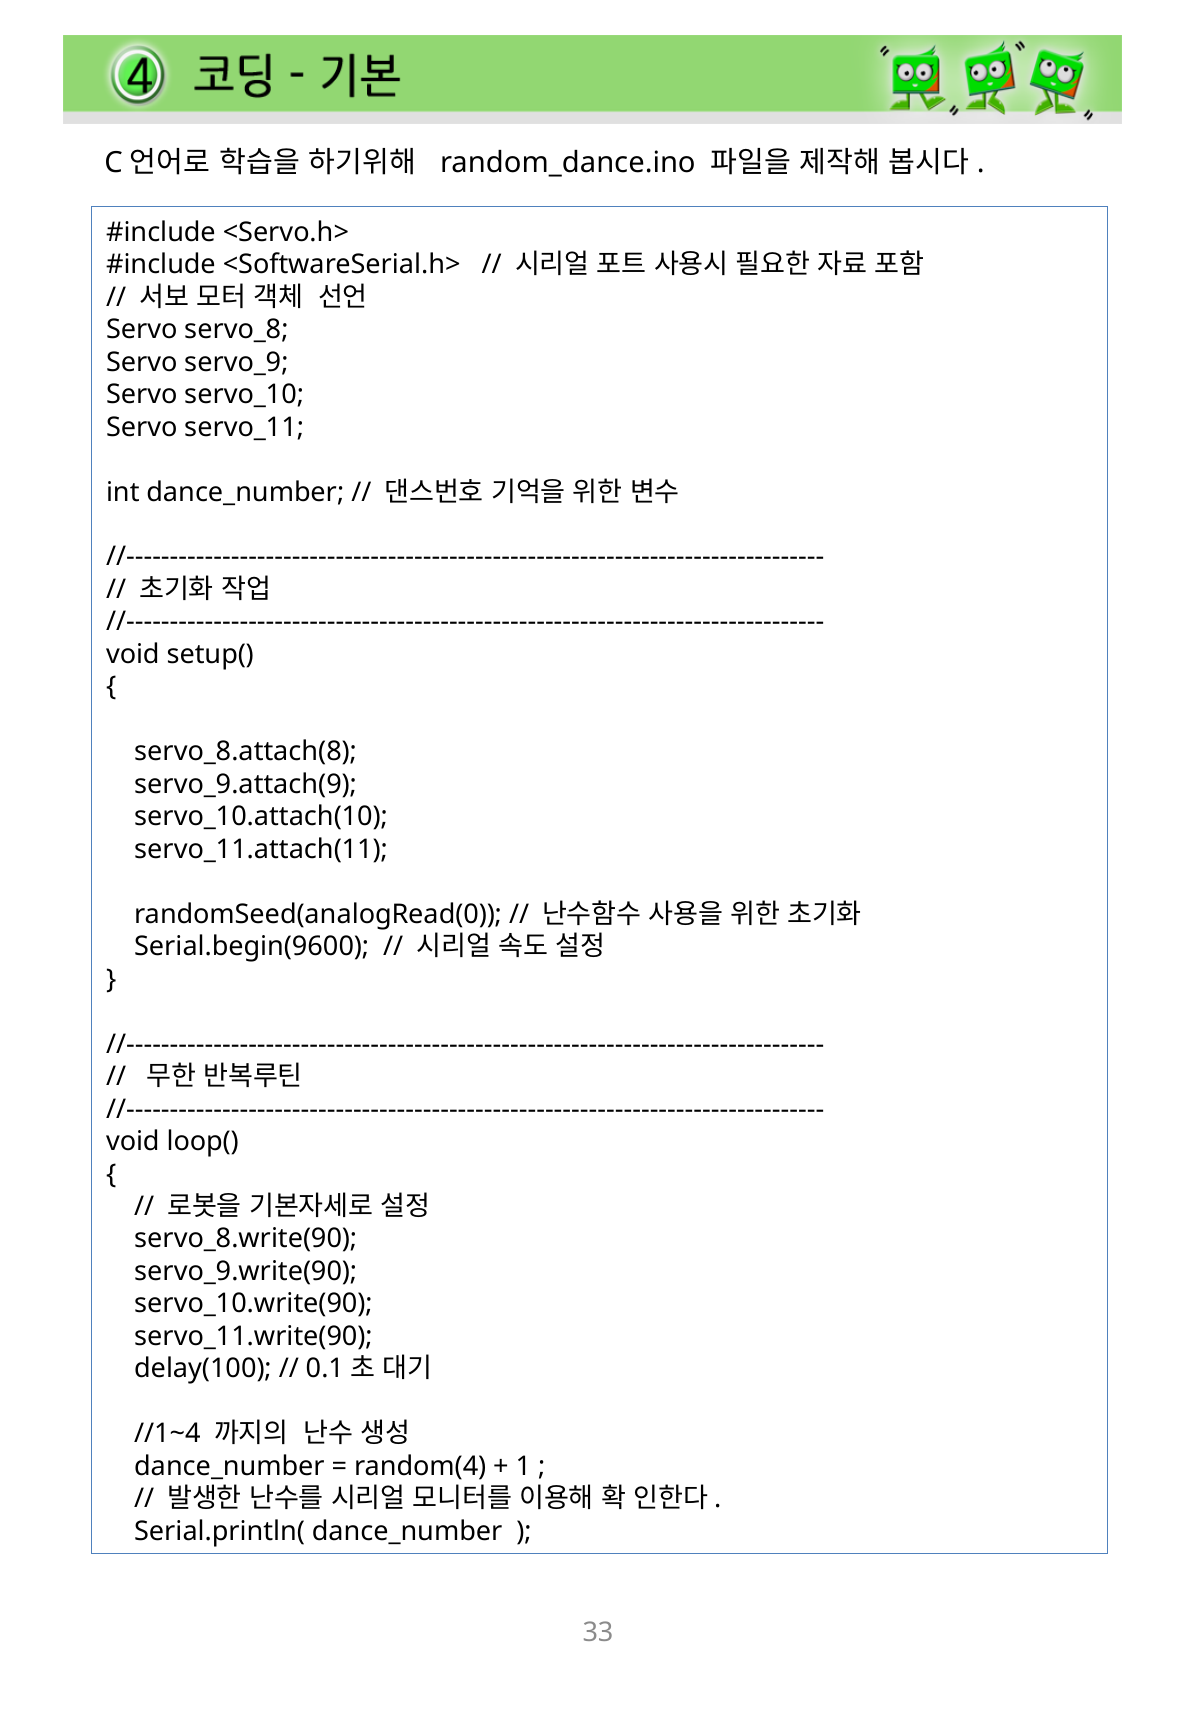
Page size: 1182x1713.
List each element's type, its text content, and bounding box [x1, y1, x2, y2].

picture [63, 35, 1122, 124]
text_box C언어로 학습을 하기위해 random_dance.ino 파일을 제작해 봅시다. [89, 135, 1047, 236]
text_box #include <Servo.h> #include <SoftwareSerial.h> // 시리얼 포트 사용시 필요한 자료 포함 // 서보 모터 객체 선언 Servo servo_8; Servo servo_9; Servo servo_10; Servo servo_11; int dance_number; // 댄스번호 기억을 위한 변수 //-------------------------------------------------------------------------------- // 초기화 작업 //-------------------------------------------------------------------------------- void setup() { servo_8.attach(8); servo_9.attach(9); servo_10.attach(10); servo_11.attach(11); randomSeed(analogRead(0)); // 난수함수 사용을 위한 초기화 Serial.begin(9600); // 시리얼 속도 설정 } //-------------------------------------------------------------------------------- // 무한 반복루틴 //-------------------------------------------------------------------------------- void loop() { // 로봇을 기본자세로 설정 servo_8.write(90); servo_9.write(90); servo_10.write(90); servo_11.write(90); delay(100); // 0.1초 대기 //1~4 까지의 난수 생성 dance_number = random(4) + 1 ; // 발생한 난수를 시리얼 모니터를 이용해 확 인한다. Serial.println( dance_number ); [91, 206, 1108, 1554]
slide_number 33 [354, 1587, 630, 1679]
